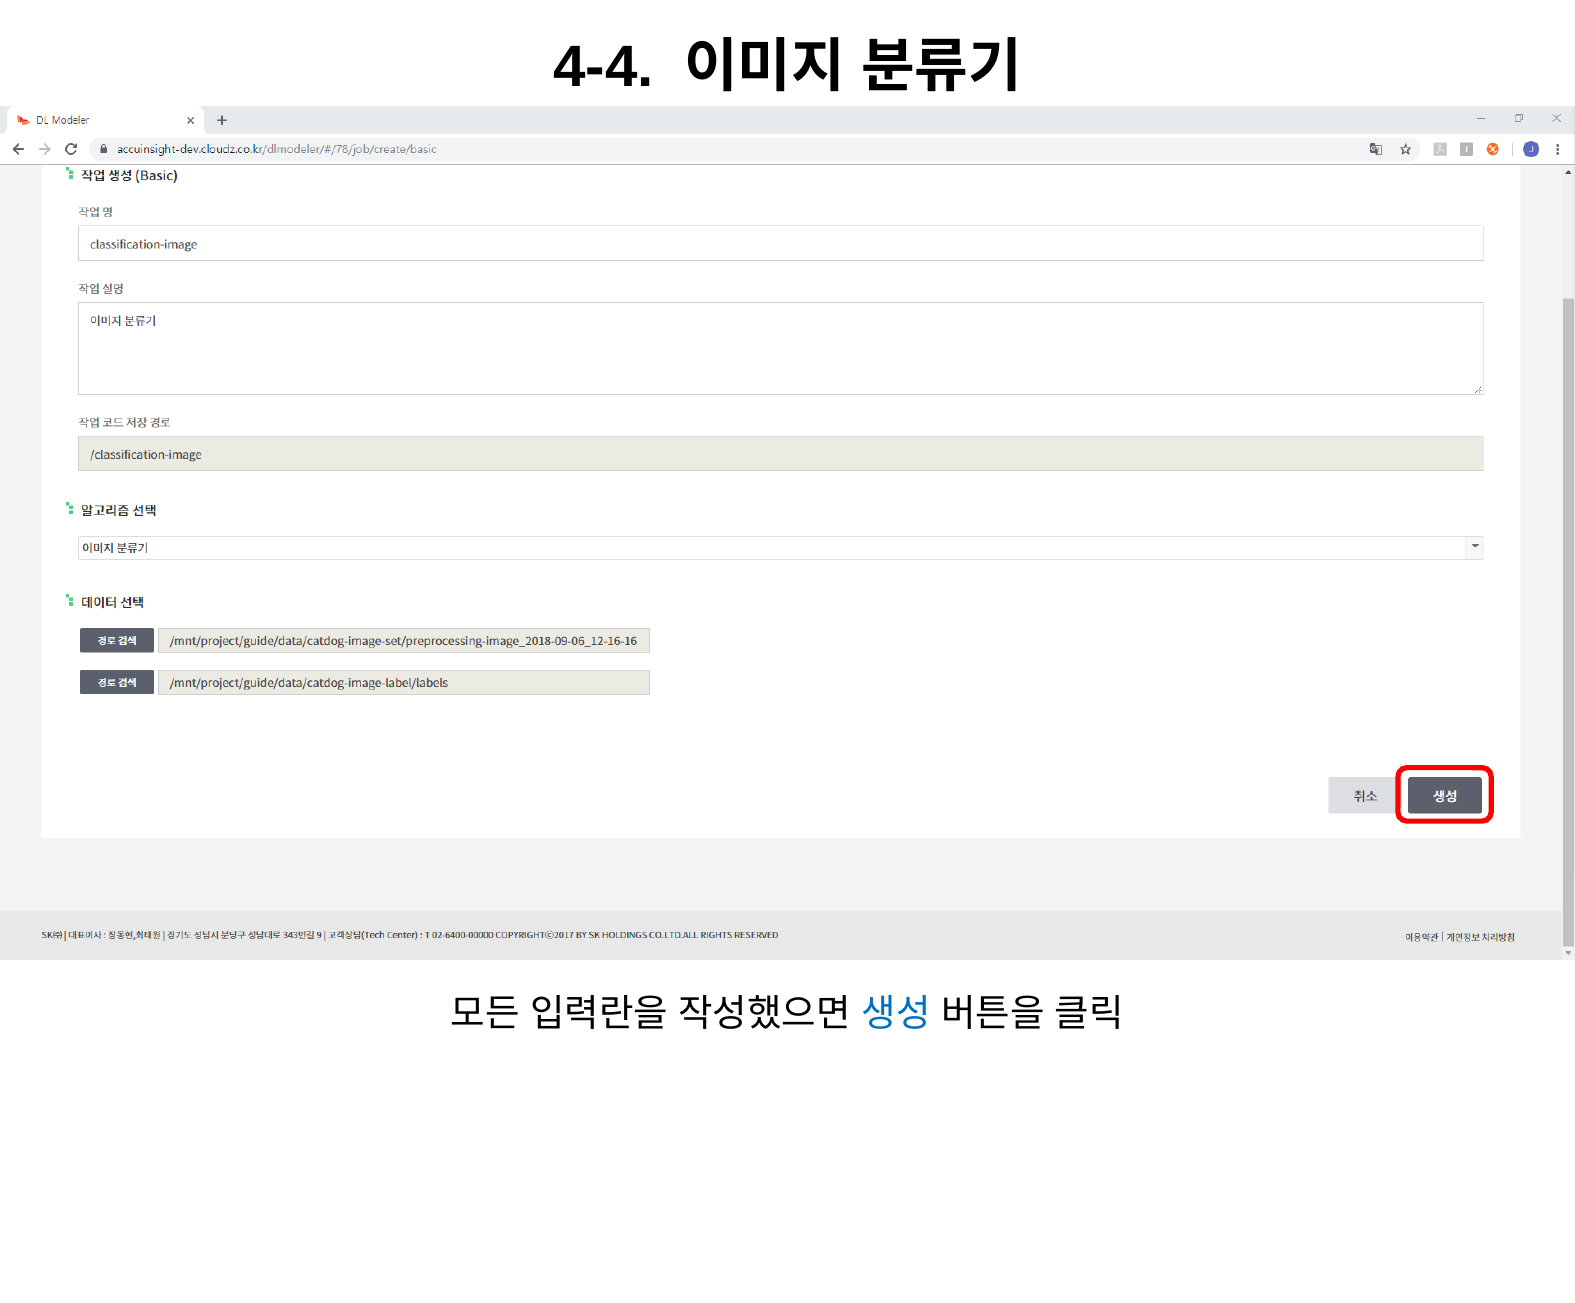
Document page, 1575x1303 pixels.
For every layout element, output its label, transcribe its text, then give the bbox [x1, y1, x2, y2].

picture [0, 106, 1575, 960]
text_box 모든 입력란을 작성했으면 생성 버튼을 클릭 [0, 960, 1575, 1042]
text_box 4-4. 이미지 분류기 [0, 20, 1575, 106]
